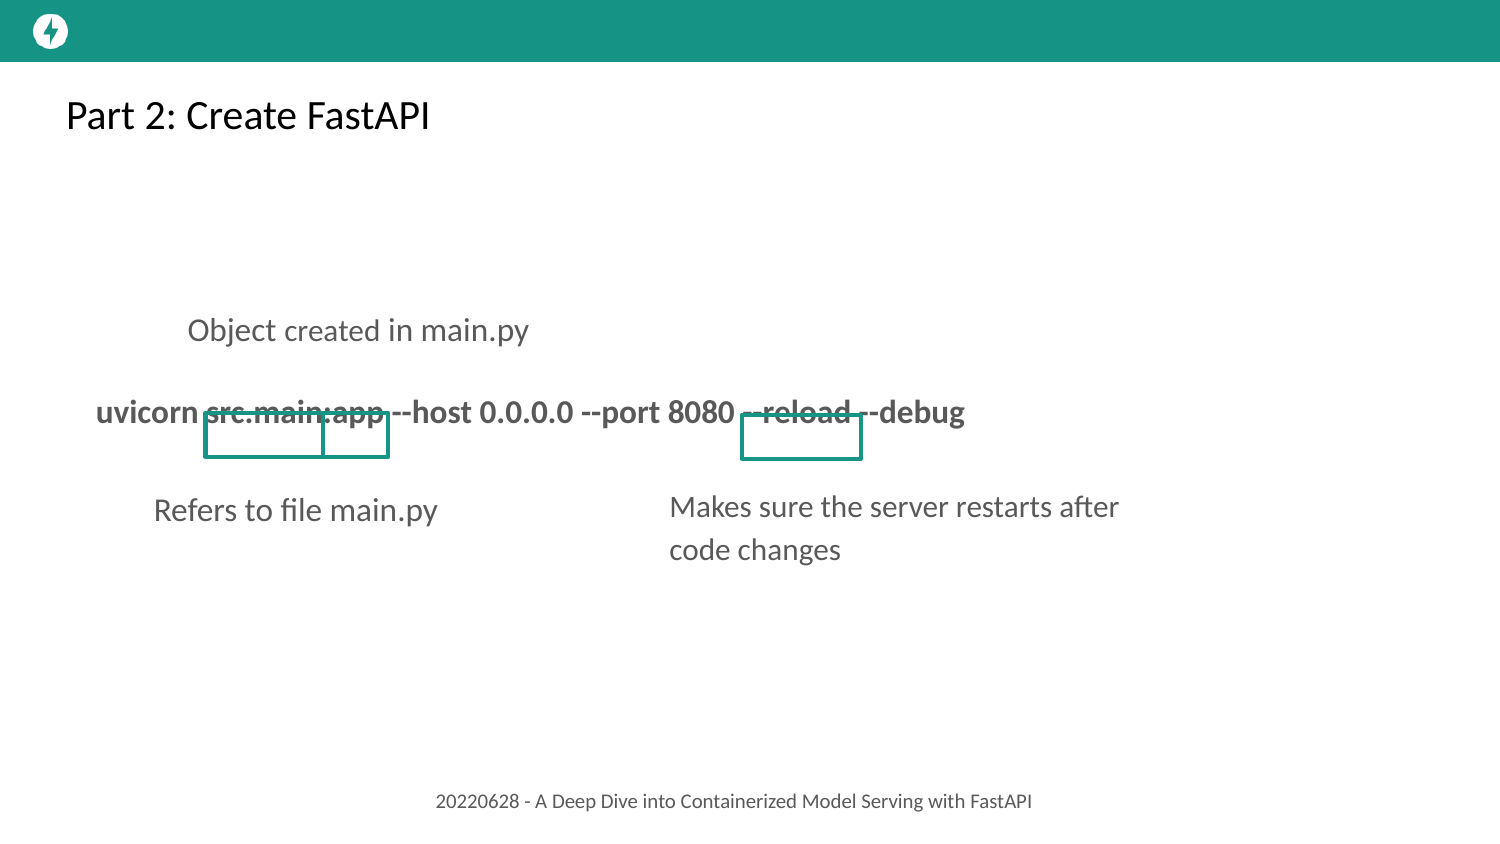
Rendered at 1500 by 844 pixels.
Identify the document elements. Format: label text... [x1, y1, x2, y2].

text_box [321, 413, 390, 459]
text_box [203, 413, 321, 459]
text_box Makes sure the server restarts after code changes [654, 465, 1192, 587]
list uvicorn src.main:app --host 0.0.0.0 --port 8080 --reload --debug [80, 369, 1016, 504]
text_box Refers to file main.py [139, 466, 464, 588]
title Part 2: Create FastAPI [51, 72, 1449, 220]
text_box [740, 413, 863, 461]
text_box 20220628 - A Deep Dive into Containerized Model Serving with FastAPI [420, 780, 1048, 821]
picture [0, 0, 1500, 62]
text_box Object created in main.py [172, 287, 605, 413]
